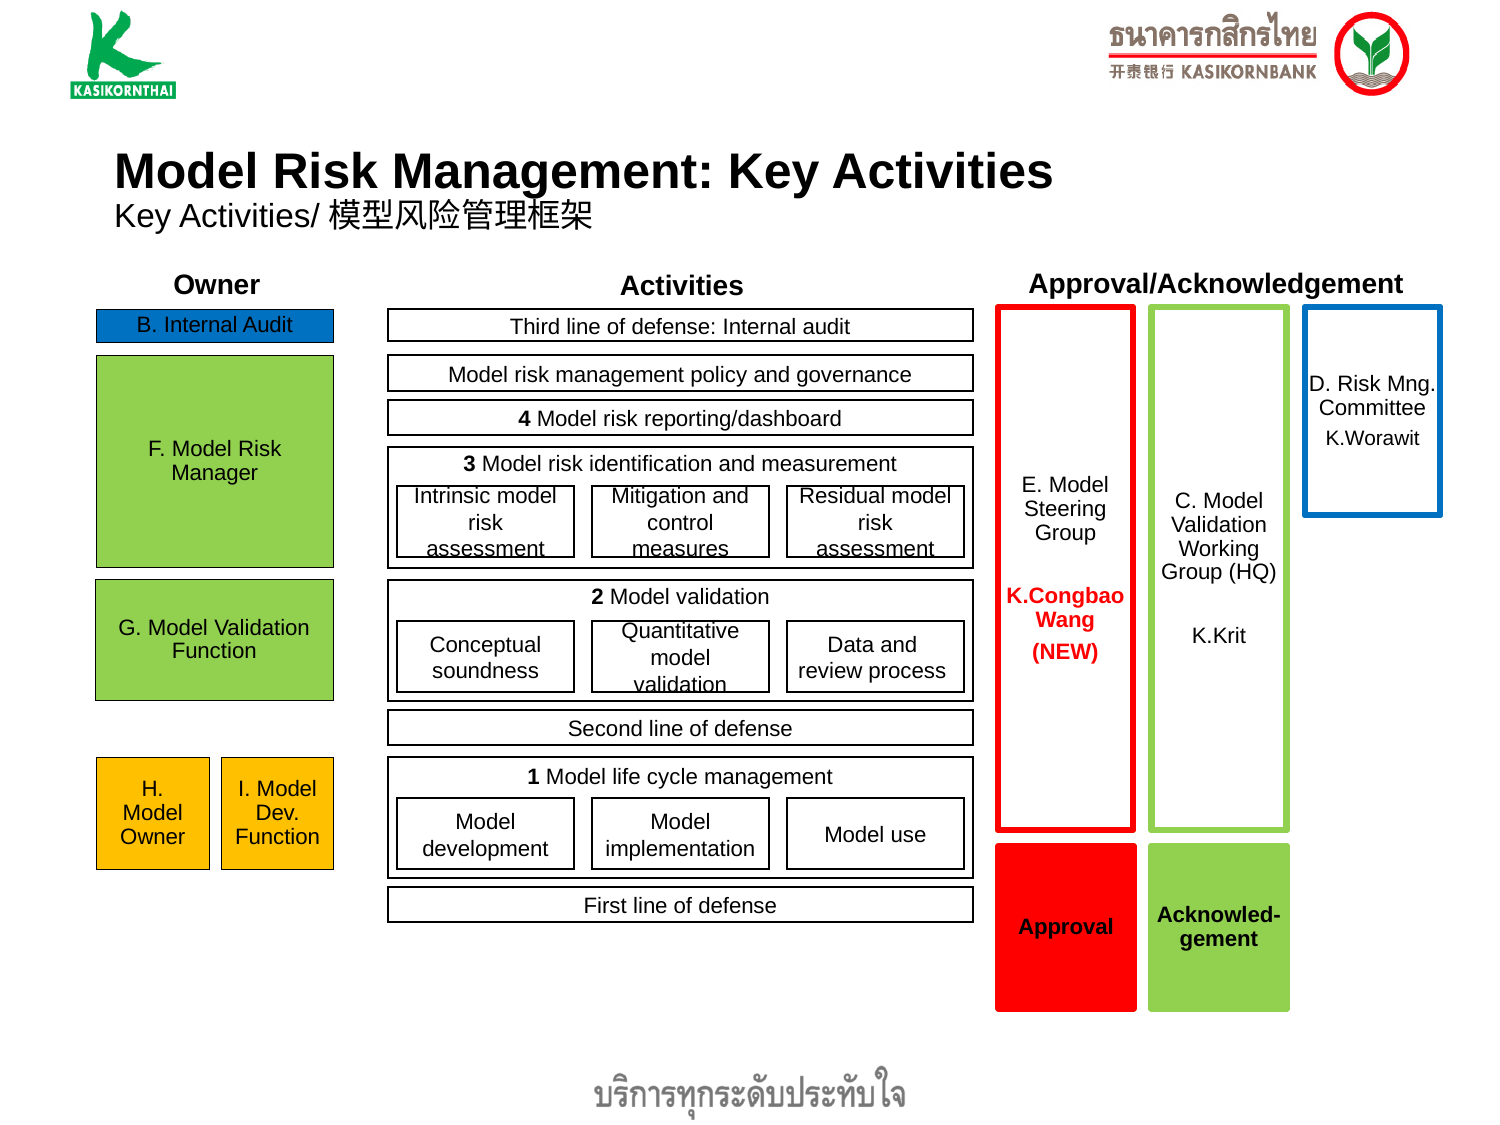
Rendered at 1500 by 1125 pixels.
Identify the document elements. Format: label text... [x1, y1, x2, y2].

text_box 1 Model life cycle management [397, 756, 965, 795]
text_box Model Risk Management: Key Activities Key Activities/模型风险管理框架 [99, 137, 1471, 201]
text_box Second line of defense [387, 709, 974, 746]
text_box Approval/Acknowledgement [984, 258, 1447, 307]
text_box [997, 307, 1133, 830]
text_box Intrinsic model risk assessment [396, 485, 575, 558]
text_box Model development [396, 797, 575, 870]
text_box [387, 446, 974, 569]
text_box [96, 309, 334, 343]
text_box Activities [605, 259, 759, 309]
picture [1107, 10, 1410, 99]
picture [70, 10, 176, 99]
text_box 2 Model validation [397, 576, 965, 615]
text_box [1151, 307, 1287, 830]
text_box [221, 757, 334, 870]
text_box Data and review process [786, 620, 965, 693]
text_box Residual model risk assessment [786, 485, 965, 558]
picture [590, 1064, 910, 1120]
text_box Model risk management policy and governance [387, 354, 974, 392]
text_box First line of defense [387, 886, 974, 923]
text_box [1151, 845, 1287, 1009]
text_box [96, 757, 210, 870]
text_box Conceptual soundness [396, 620, 575, 693]
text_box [95, 579, 334, 701]
text_box Model implementation [591, 797, 770, 870]
text_box Third line of defense: Internal audit [387, 308, 974, 342]
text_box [1305, 307, 1441, 515]
text_box [387, 756, 974, 879]
text_box Mitigation and control measures [591, 485, 770, 558]
text_box 3 Model risk identification and measurement [397, 444, 965, 482]
text_box [387, 579, 974, 702]
text_box Model use [786, 797, 965, 870]
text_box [998, 845, 1134, 1009]
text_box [96, 355, 334, 568]
text_box 4 Model risk reporting/dashboard [387, 399, 974, 436]
text_box Quantitative model validation [591, 620, 770, 693]
text_box Owner [158, 259, 276, 308]
